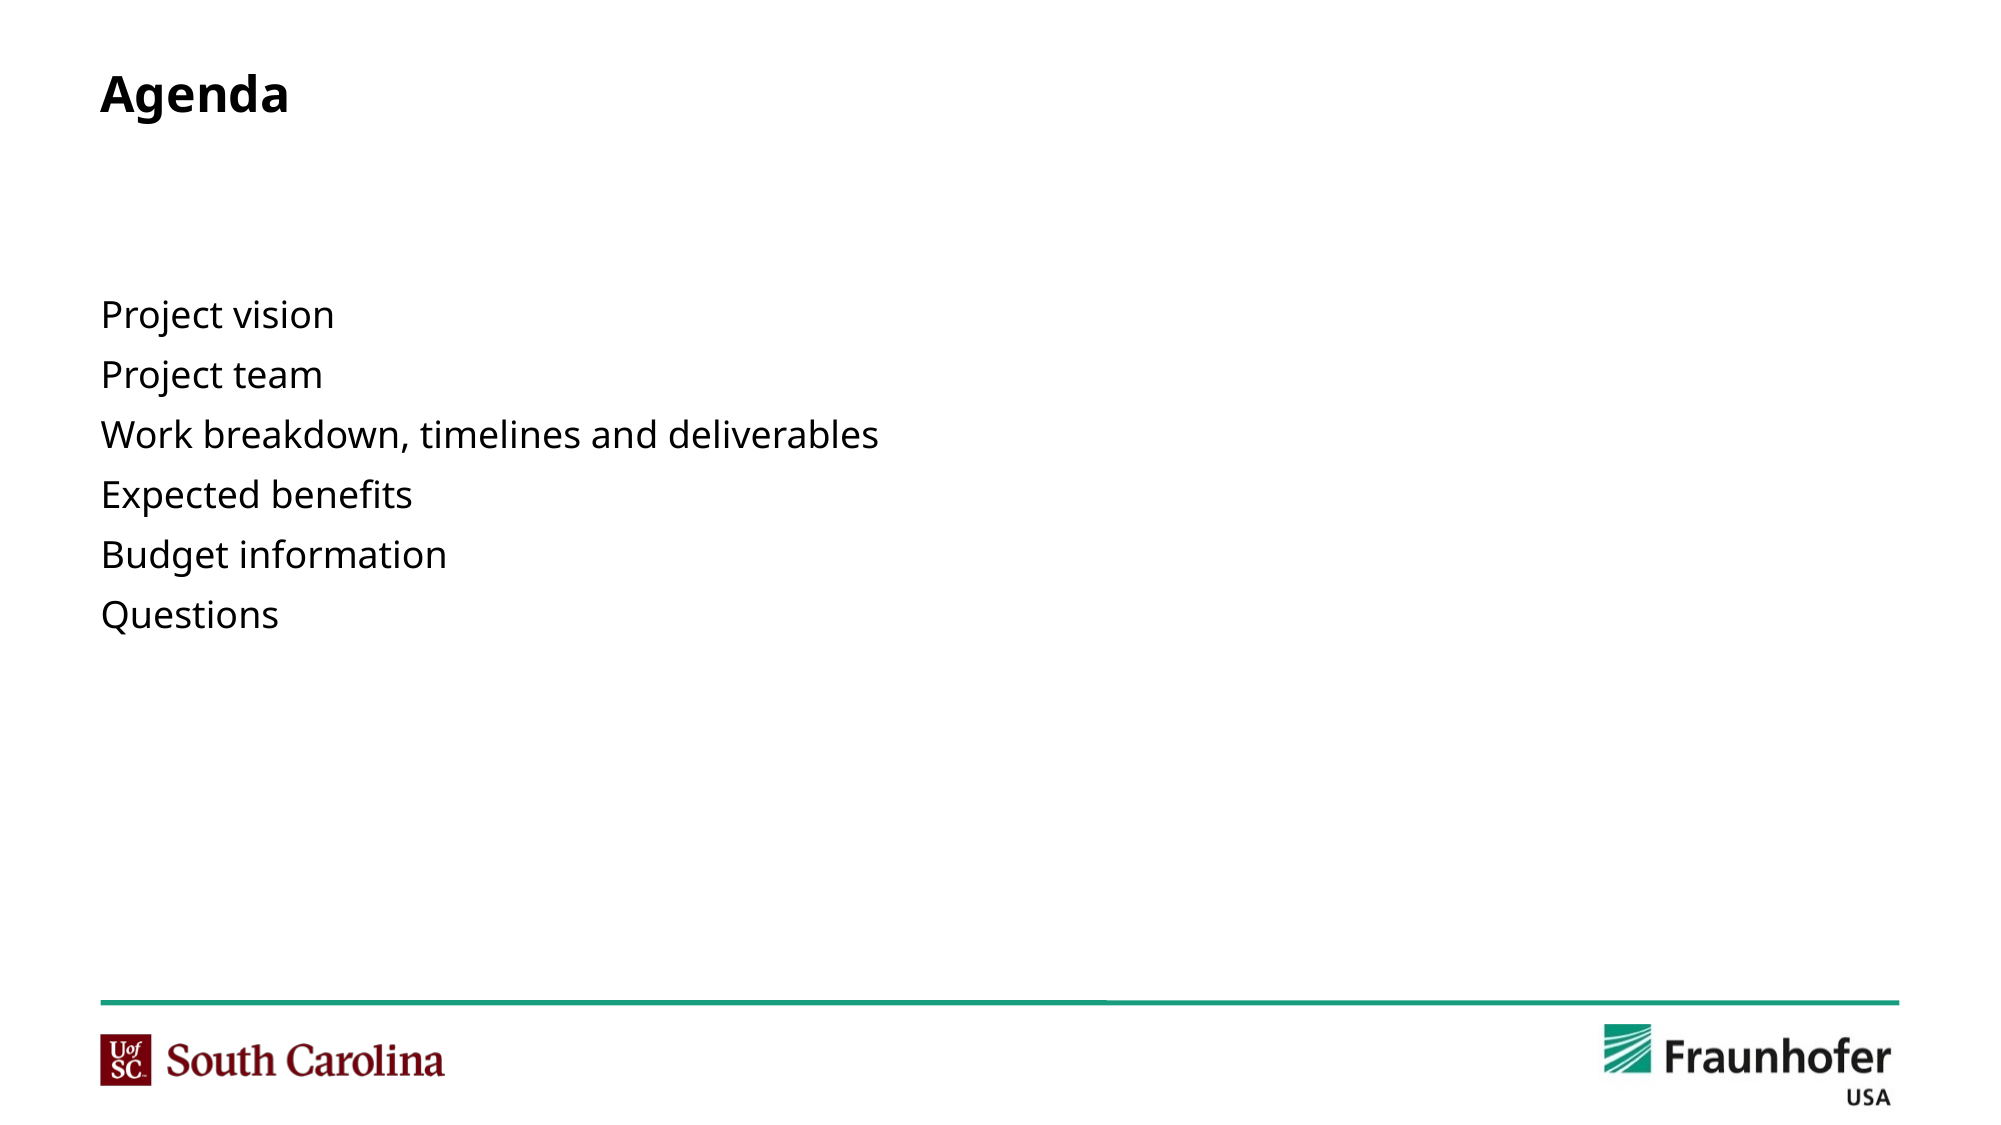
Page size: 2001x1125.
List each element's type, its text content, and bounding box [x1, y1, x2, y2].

footer [0, 1042, 675, 1103]
title Agenda [100, 62, 1900, 213]
picture [1583, 1024, 1917, 1113]
list Project vision Project team Work breakdown, timelines and deliverables Expected benefits Budget information Questions [100, 290, 1900, 963]
picture [100, 1034, 445, 1042]
